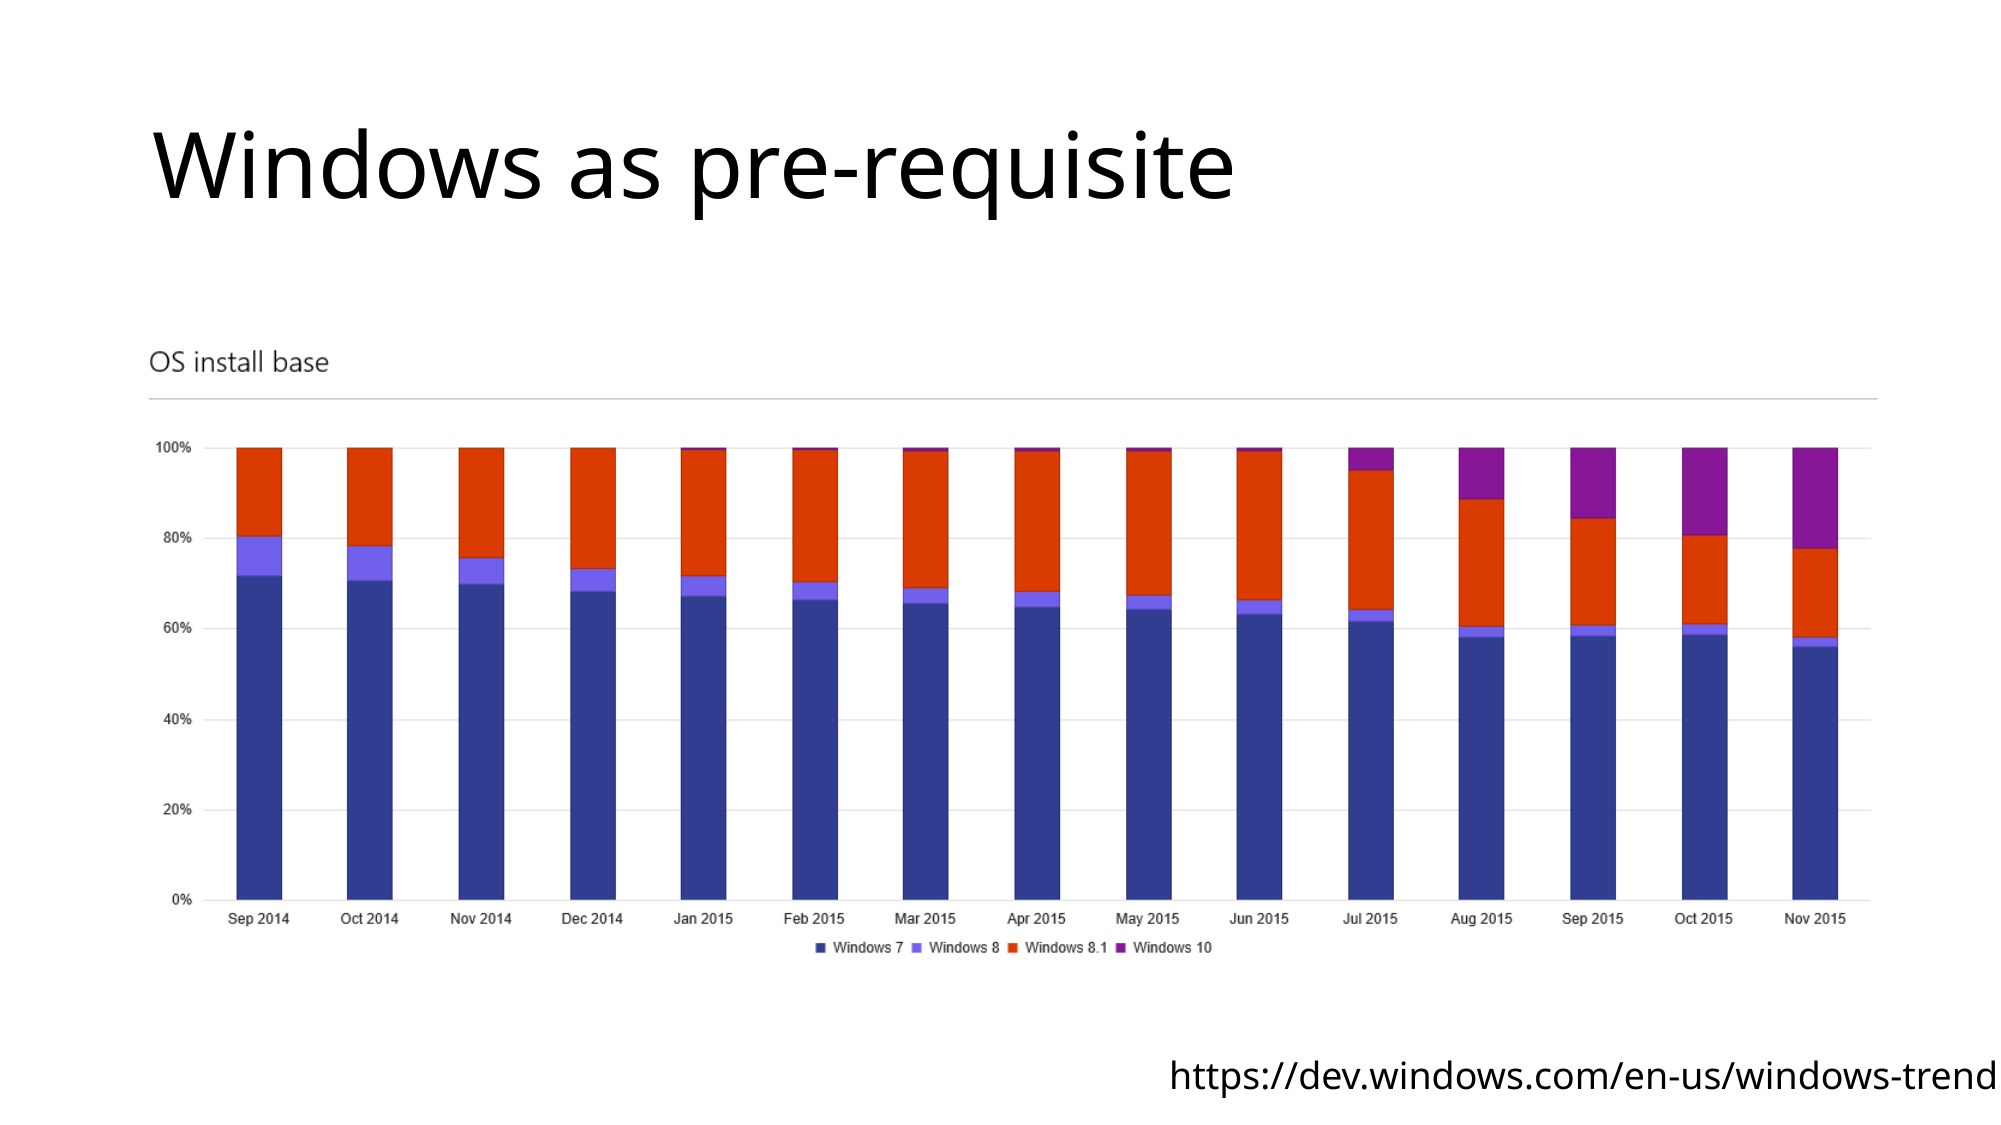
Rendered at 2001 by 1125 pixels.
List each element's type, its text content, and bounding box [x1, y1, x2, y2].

title Windows as pre-requisite [137, 59, 1863, 278]
text_box https://dev.windows.com/en-us/windows-trends [1154, 1044, 2000, 1105]
picture [137, 331, 1885, 960]
